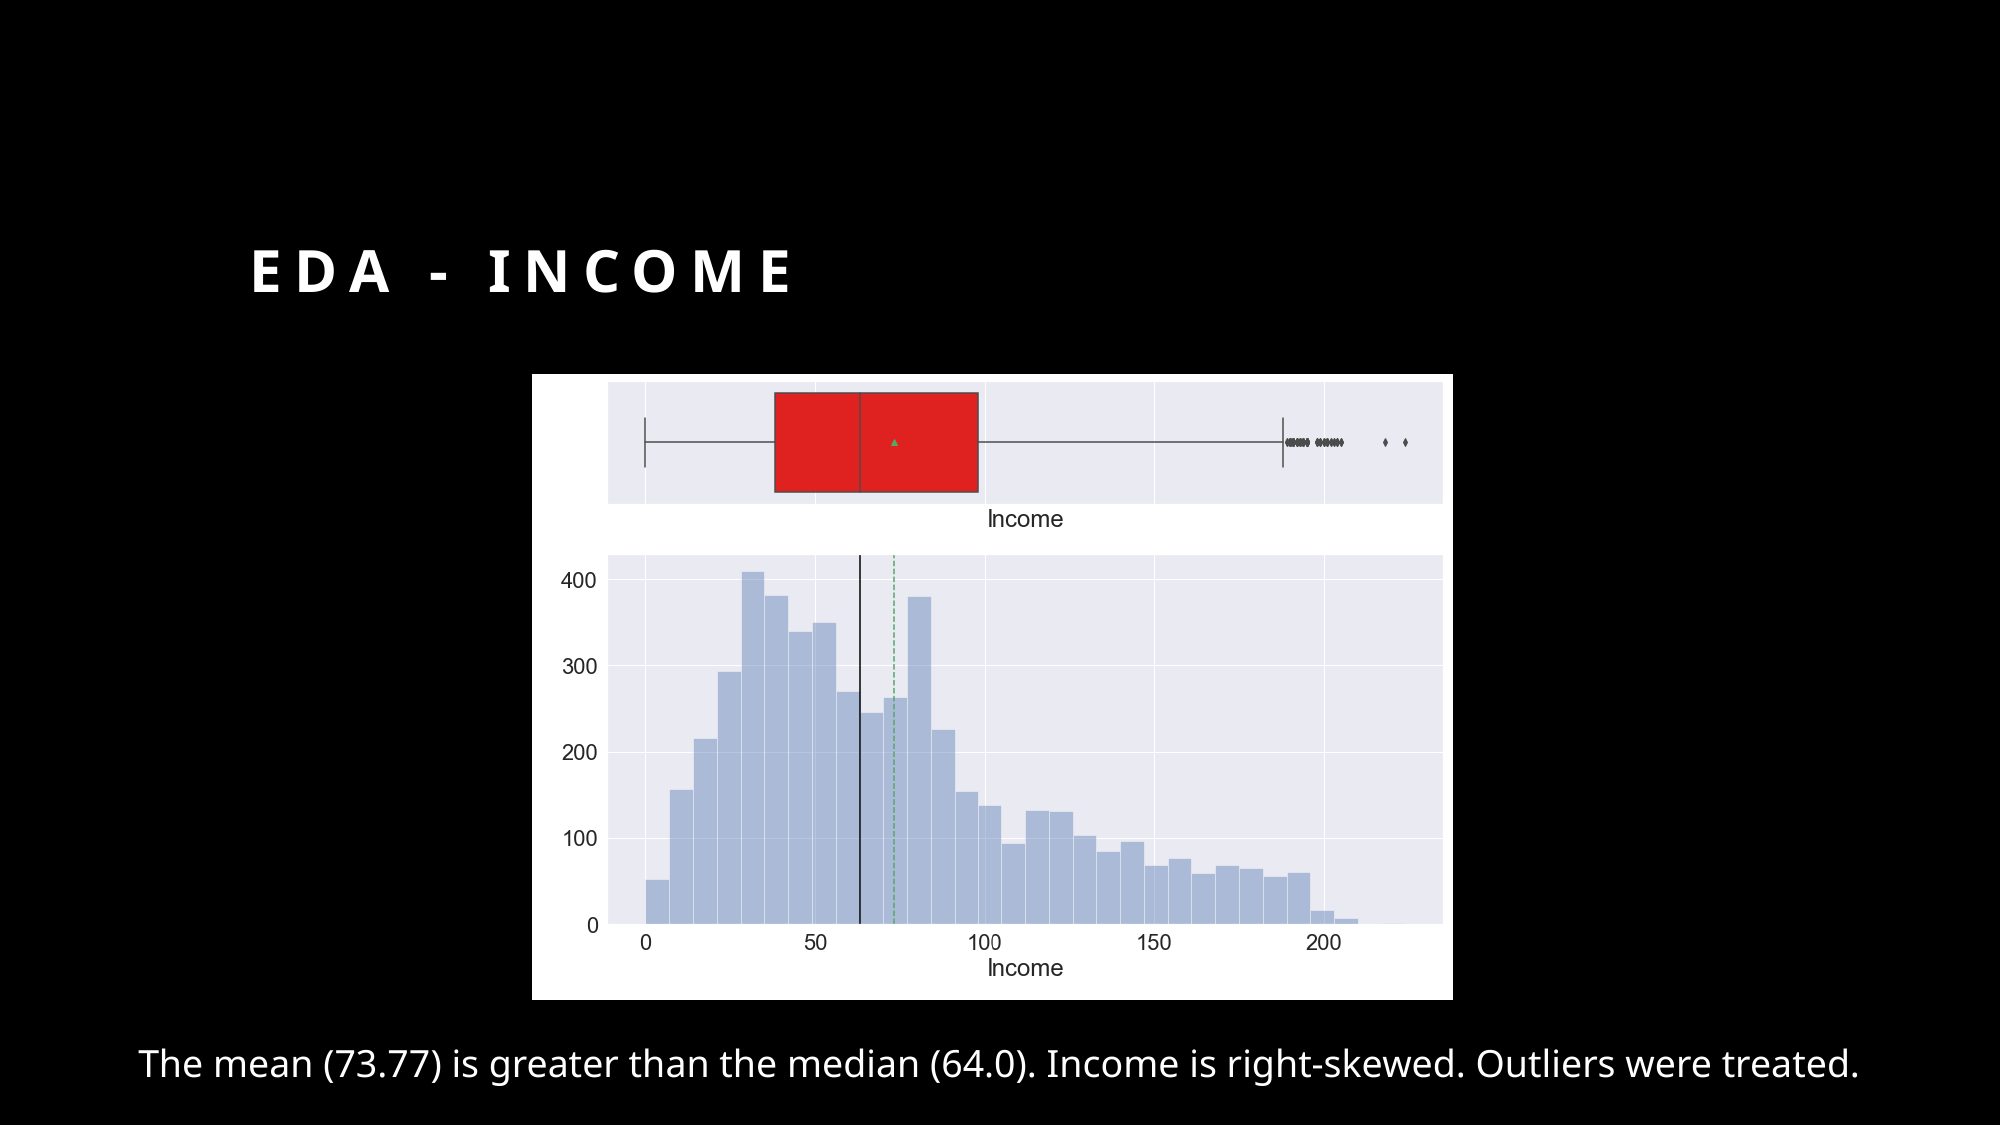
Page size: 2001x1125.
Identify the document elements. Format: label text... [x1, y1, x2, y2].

text_box The mean (73.77) is greater than the median (64.0). Income is right-skewed. Outliers were treated. [123, 1032, 1877, 1093]
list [532, 374, 1453, 1000]
title EDA - Income [234, 171, 1750, 313]
